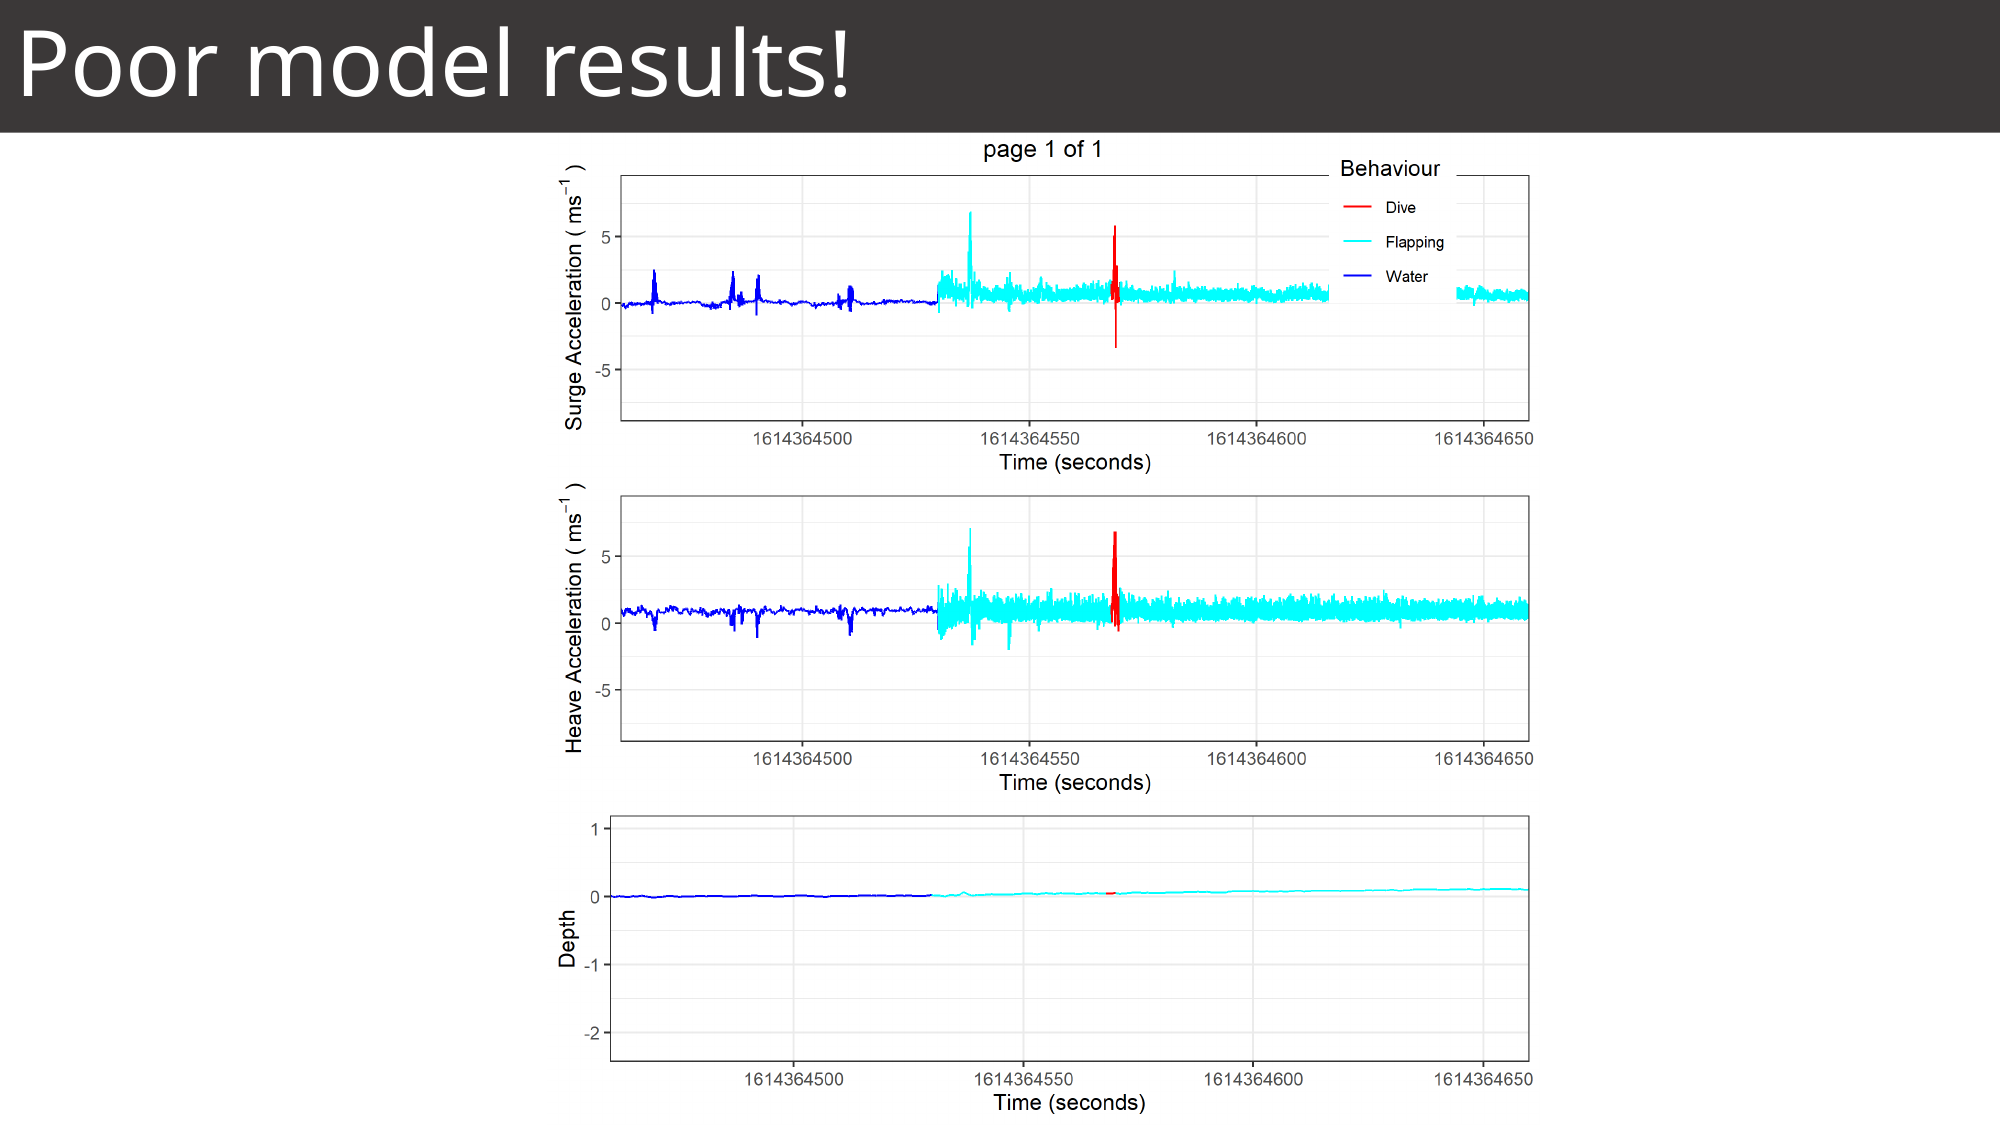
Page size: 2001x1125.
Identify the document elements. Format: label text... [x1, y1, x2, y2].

picture [547, 132, 1540, 1125]
text_box Poor model results! [0, 0, 2000, 133]
